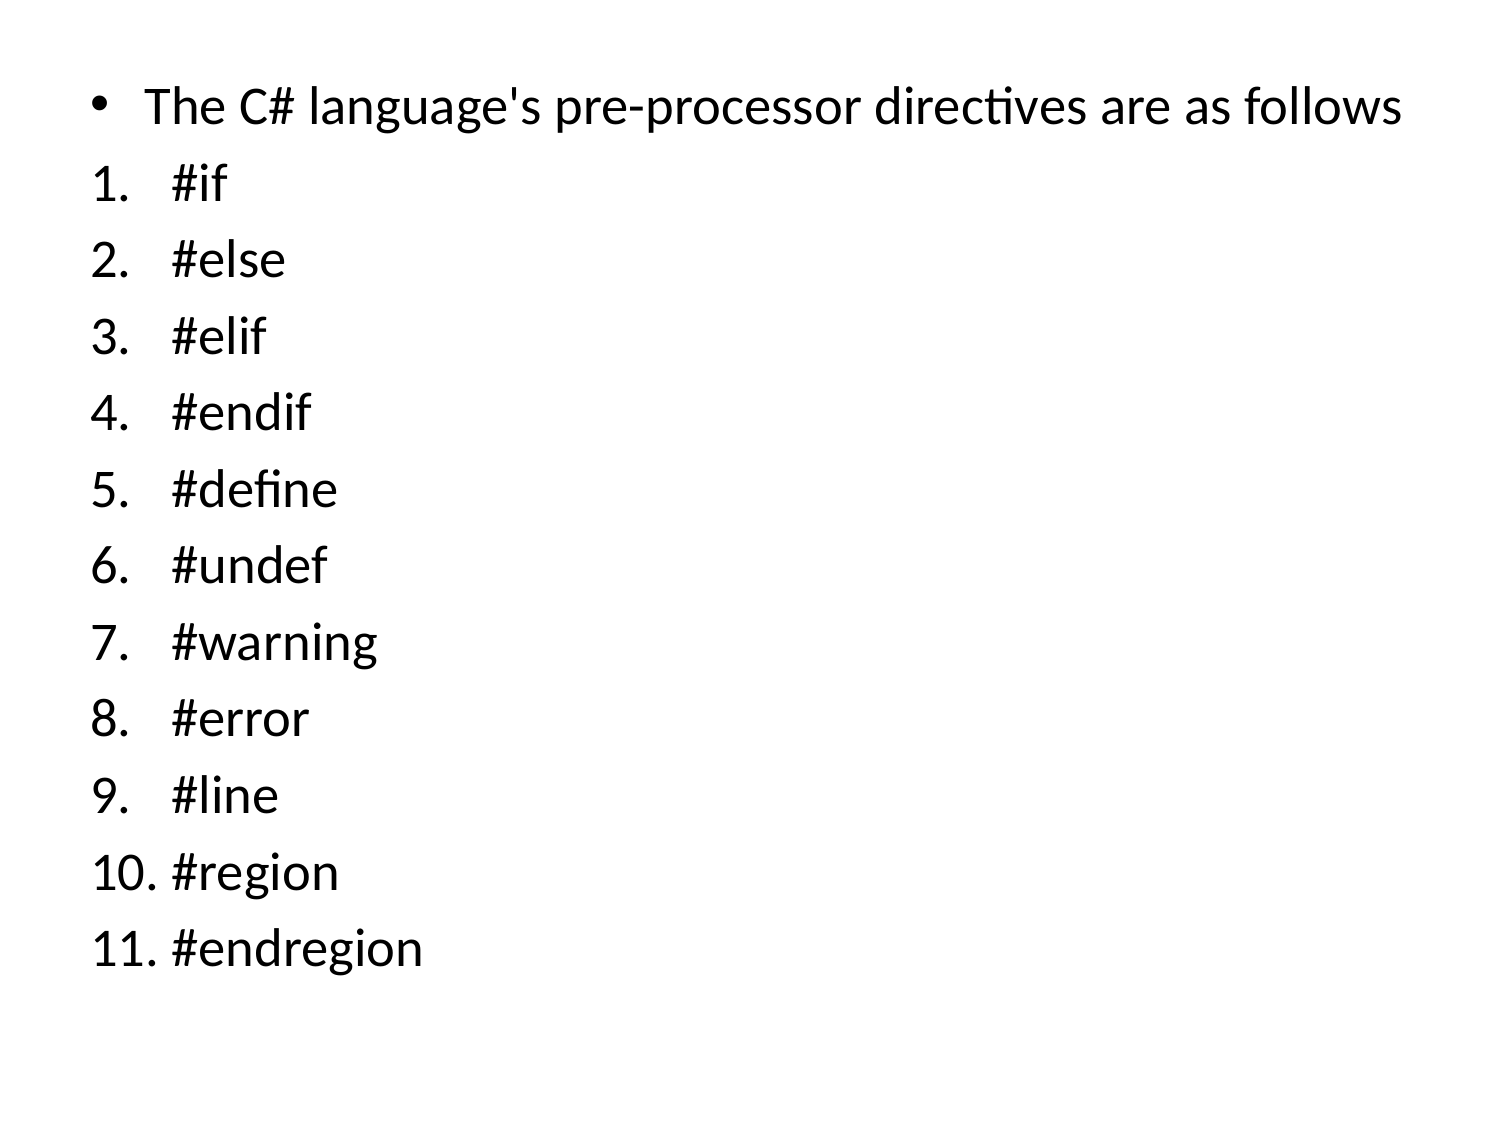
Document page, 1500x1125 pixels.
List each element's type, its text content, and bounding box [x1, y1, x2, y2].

list The C# language's pre-processor directives are as follows #if #else #elif #endif #define #undef #warning #error #line #region #endregion [75, 62, 1425, 1005]
